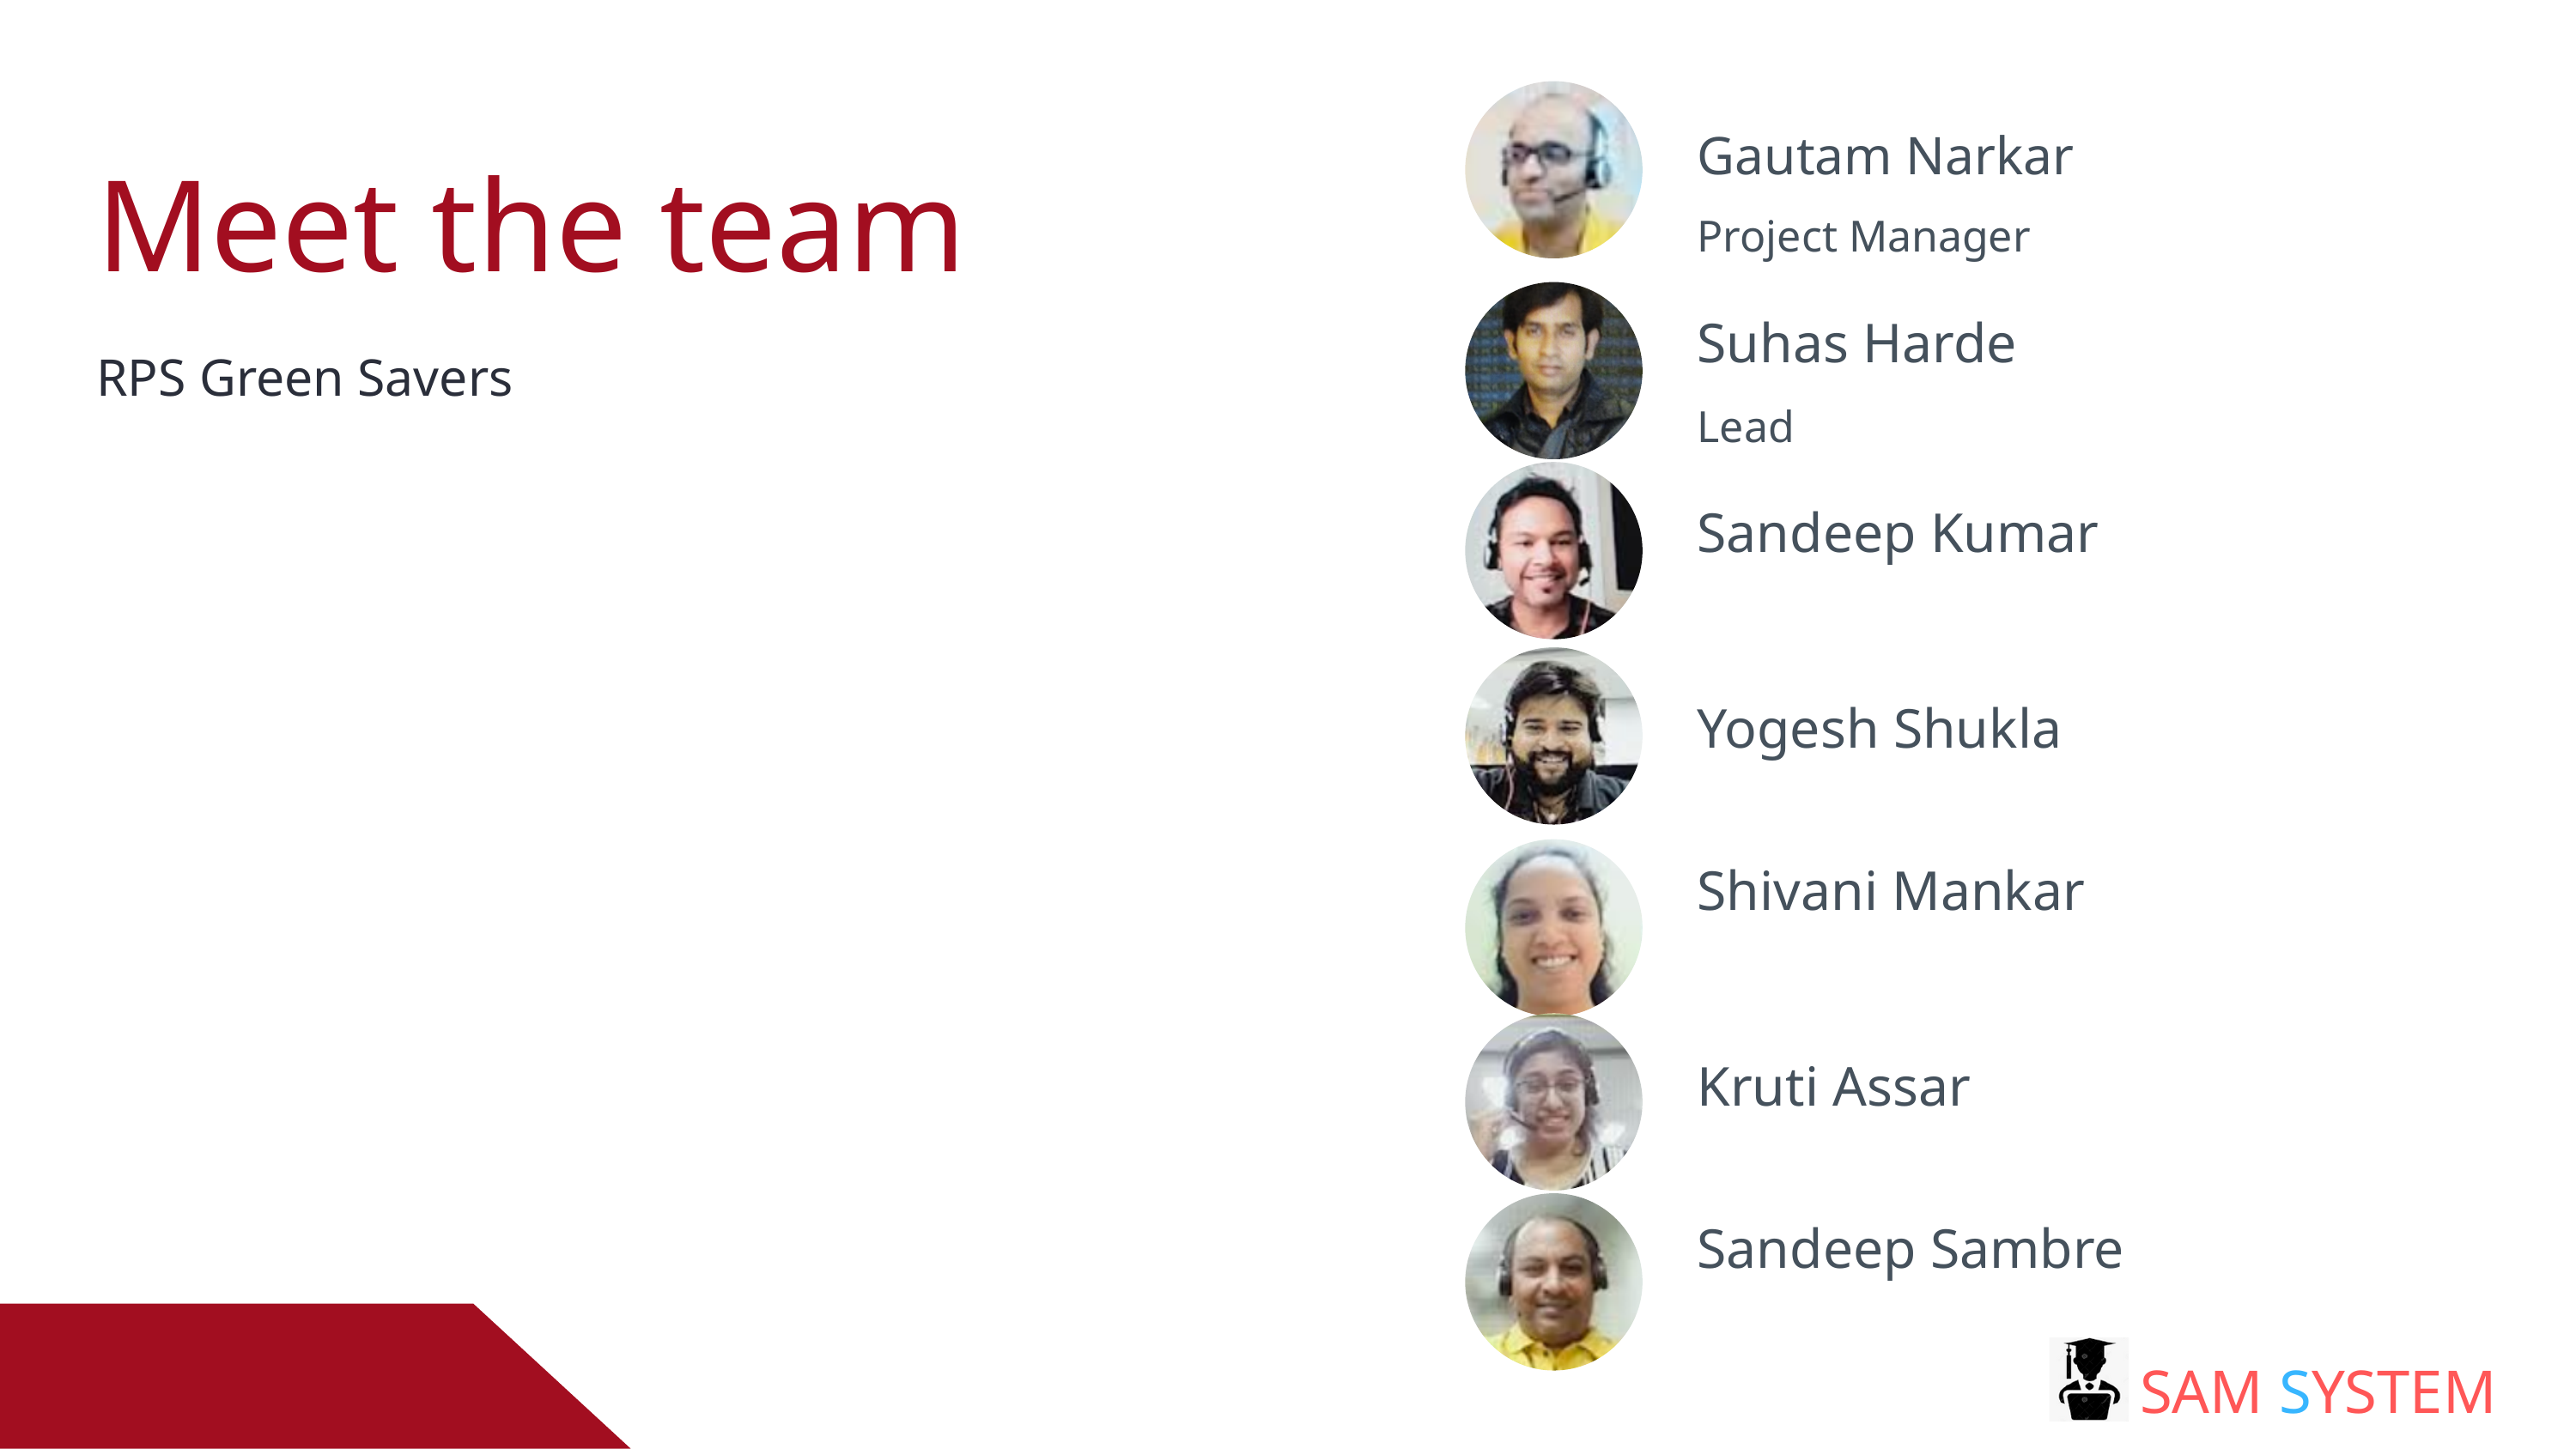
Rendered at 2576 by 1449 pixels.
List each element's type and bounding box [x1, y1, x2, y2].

text_box [1697, 694, 2432, 833]
text_box [1465, 839, 1643, 1013]
text_box [2049, 1337, 2543, 1422]
text_box [1465, 1192, 1643, 1371]
text_box [1697, 858, 2432, 995]
text_box [0, 1303, 631, 1449]
text_box [1465, 646, 1643, 825]
text_box [1465, 81, 1643, 259]
text_box [1697, 310, 2432, 447]
text_box [1697, 1053, 2432, 1191]
text_box [1697, 122, 2432, 258]
text_box [95, 144, 1240, 403]
text_box [1697, 499, 2432, 637]
text_box [1465, 1013, 1643, 1191]
text_box [1697, 1216, 2432, 1354]
text_box [1465, 461, 1643, 640]
text_box [1465, 282, 1643, 460]
